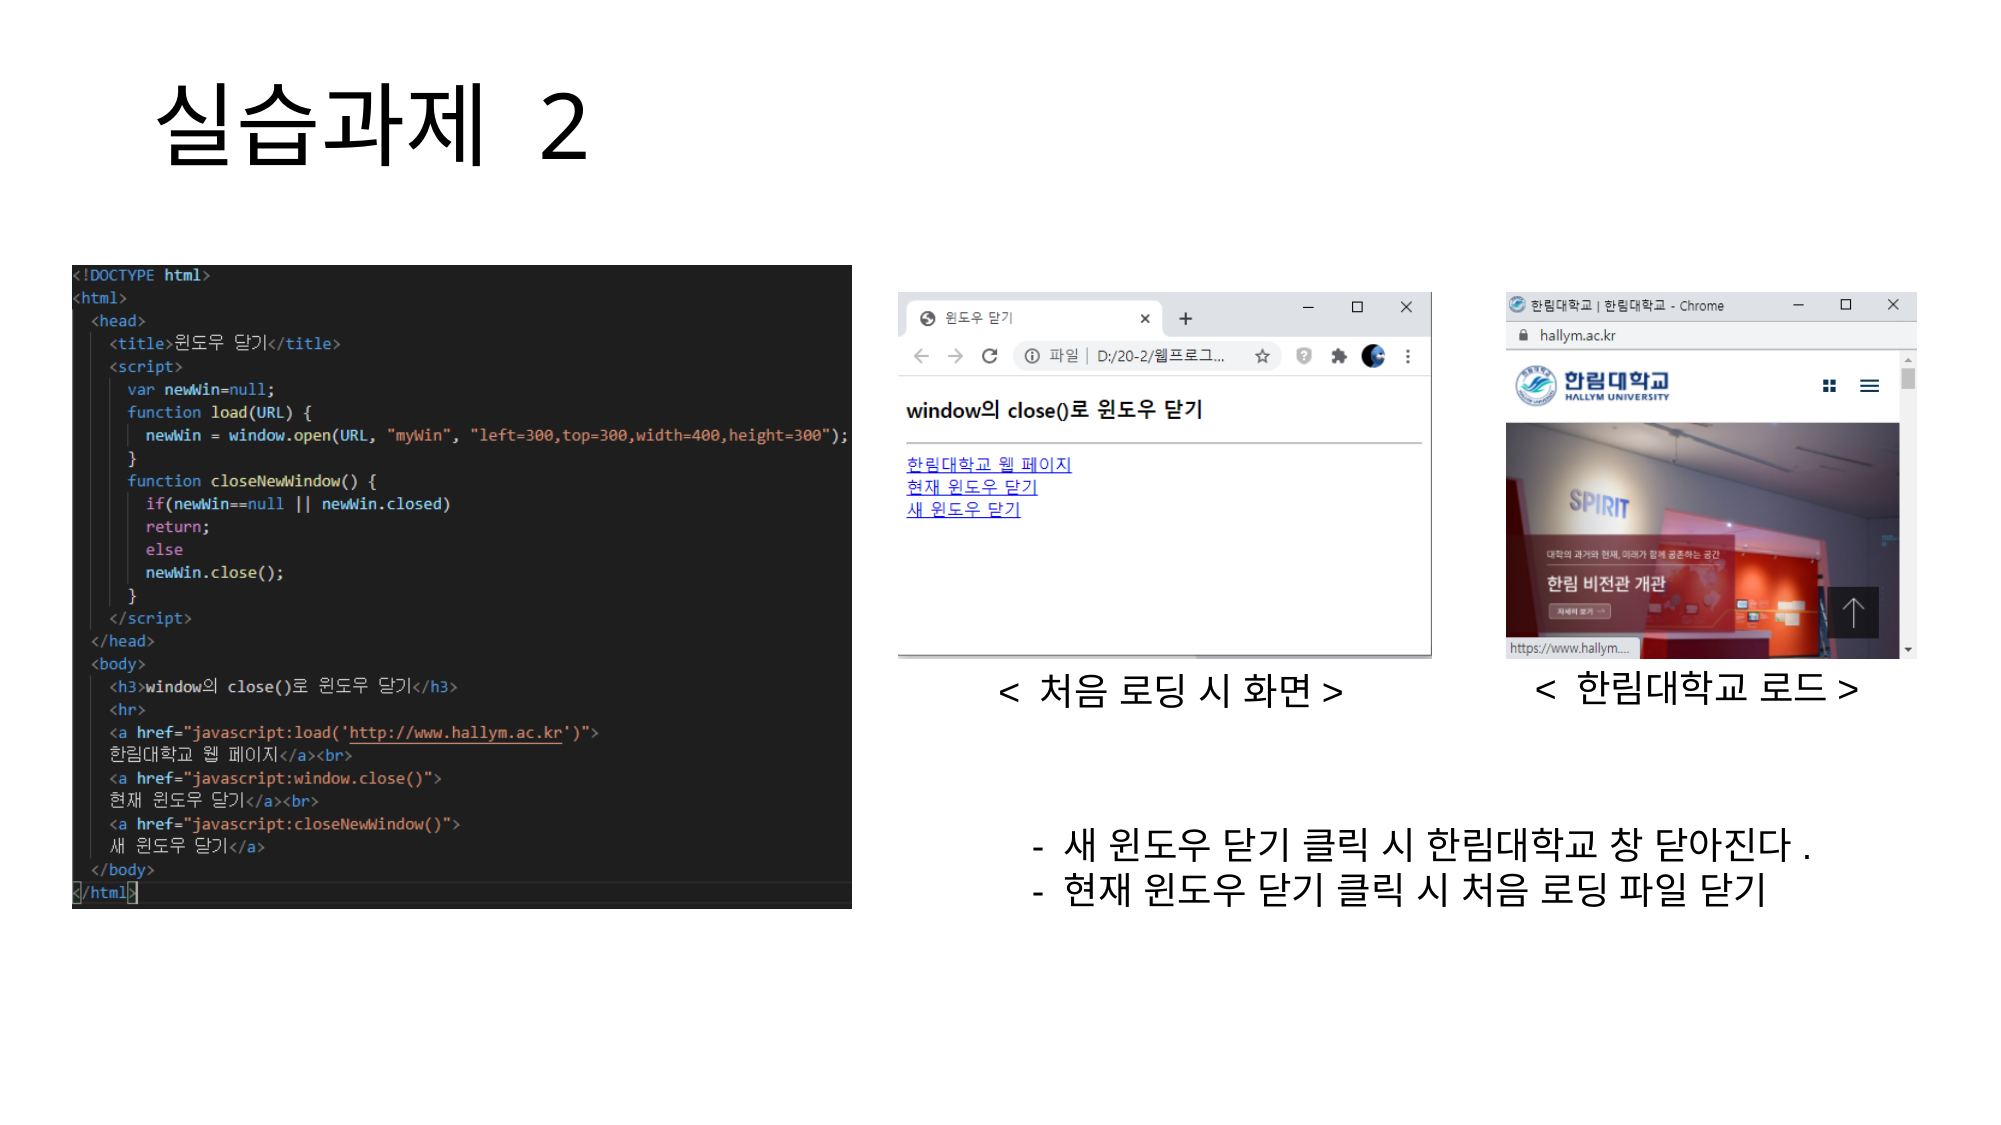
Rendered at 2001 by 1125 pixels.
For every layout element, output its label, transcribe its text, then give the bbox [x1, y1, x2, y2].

text_box < 처음 로딩 시 화면> [983, 660, 1359, 721]
text_box < 한림대학교 로드> [1520, 659, 1903, 718]
picture [72, 265, 852, 909]
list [1506, 292, 1917, 659]
picture [898, 292, 1432, 659]
text_box - 새 윈도우 닫기 클릭 시 한림대학교 창 닫아진다. - 현재 윈도우 닫기 클릭 시 처음 로딩 파일 닫기 [1017, 814, 1828, 920]
title 실습과제 2 [137, 59, 1863, 200]
